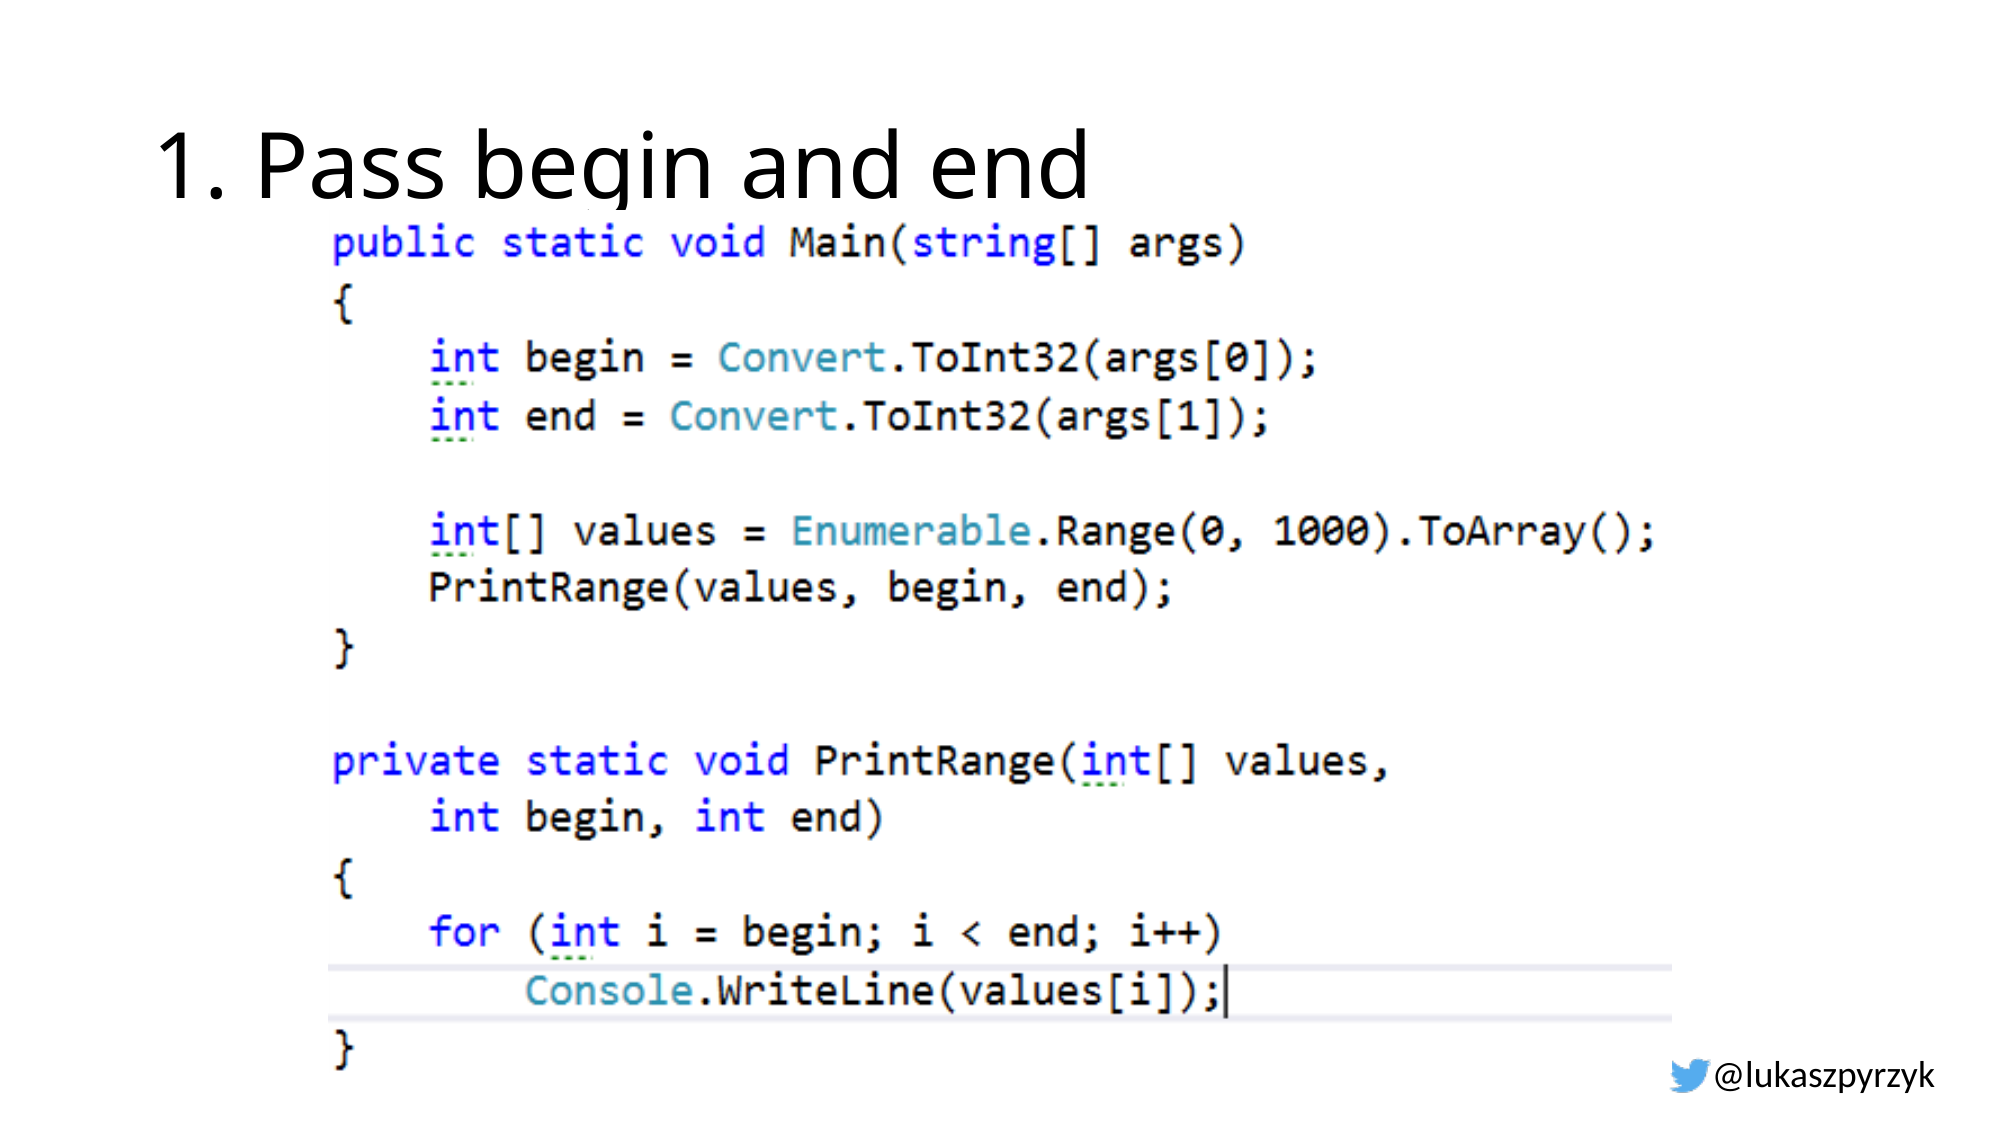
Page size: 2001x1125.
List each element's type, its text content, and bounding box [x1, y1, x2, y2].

text_box @lukaszpyrzyk [1697, 1042, 1970, 1102]
picture [328, 210, 1711, 1096]
title 1. Pass begin and end [137, 59, 1863, 278]
